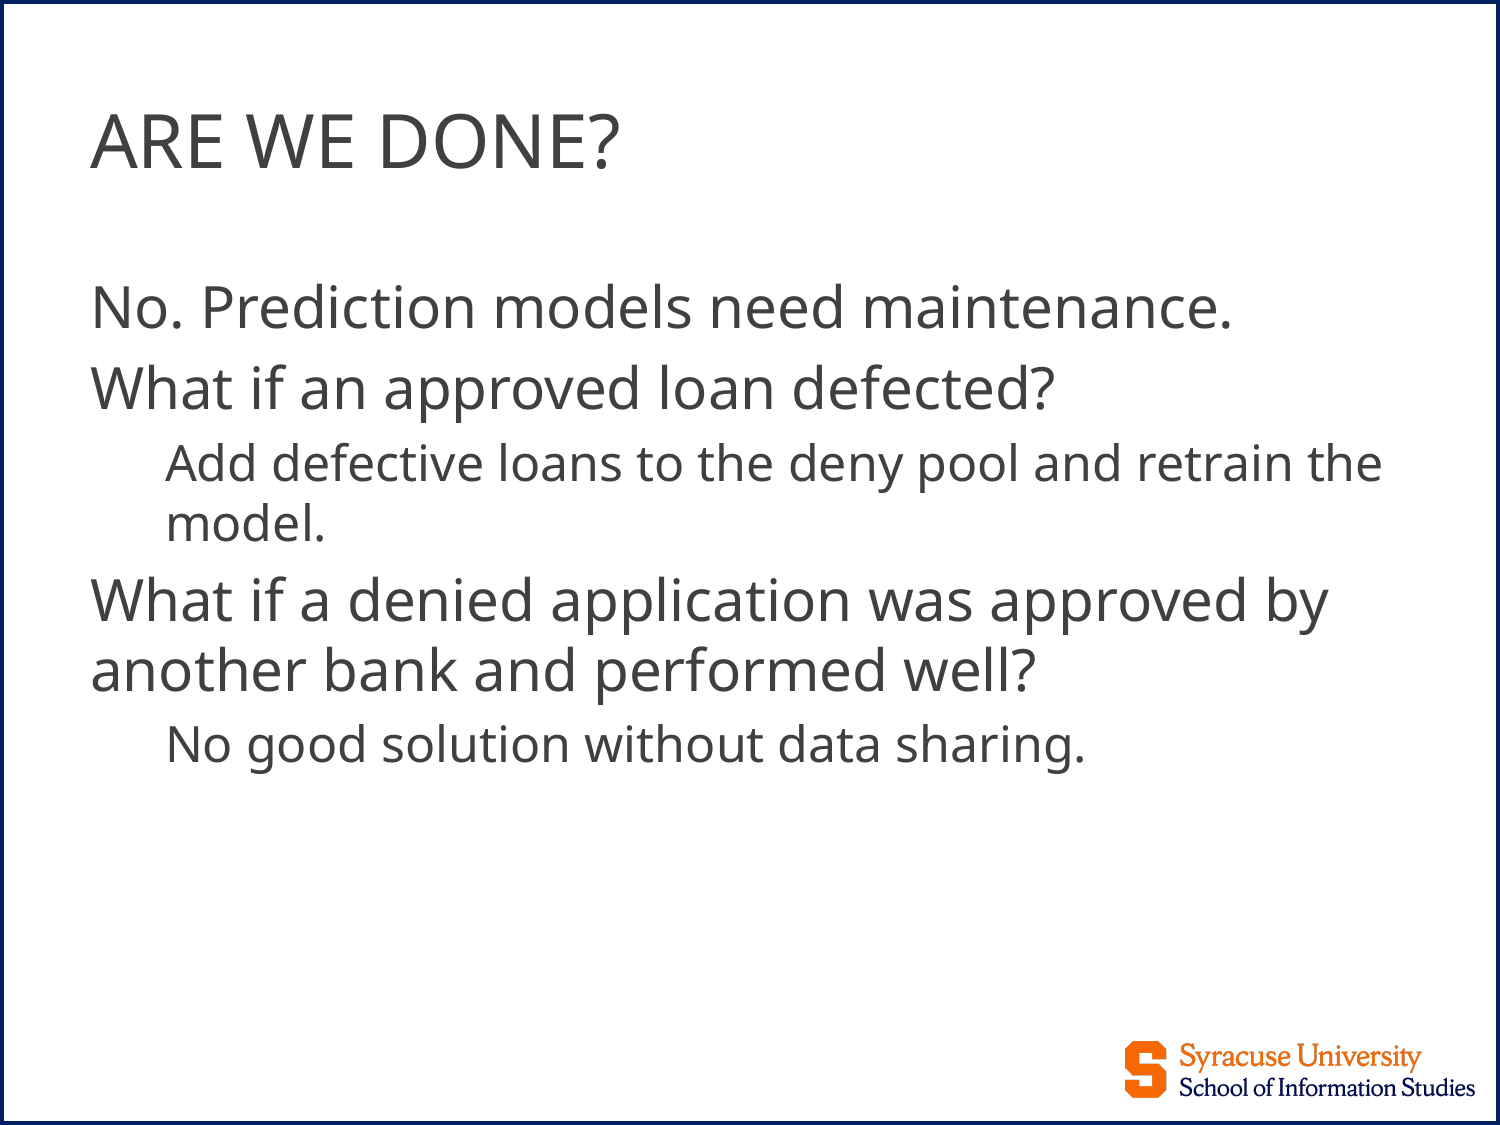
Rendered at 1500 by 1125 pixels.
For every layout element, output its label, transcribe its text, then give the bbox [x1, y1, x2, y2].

picture [1125, 1041, 1475, 1098]
list No. Prediction models need maintenance. What if an approved loan defected? Add defective loans to the deny pool and retrain the model. What if a denied application was approved by another bank and performed well? No good solution without data sharing. [75, 262, 1425, 1005]
title ARE WE DONE? [75, 45, 1425, 233]
